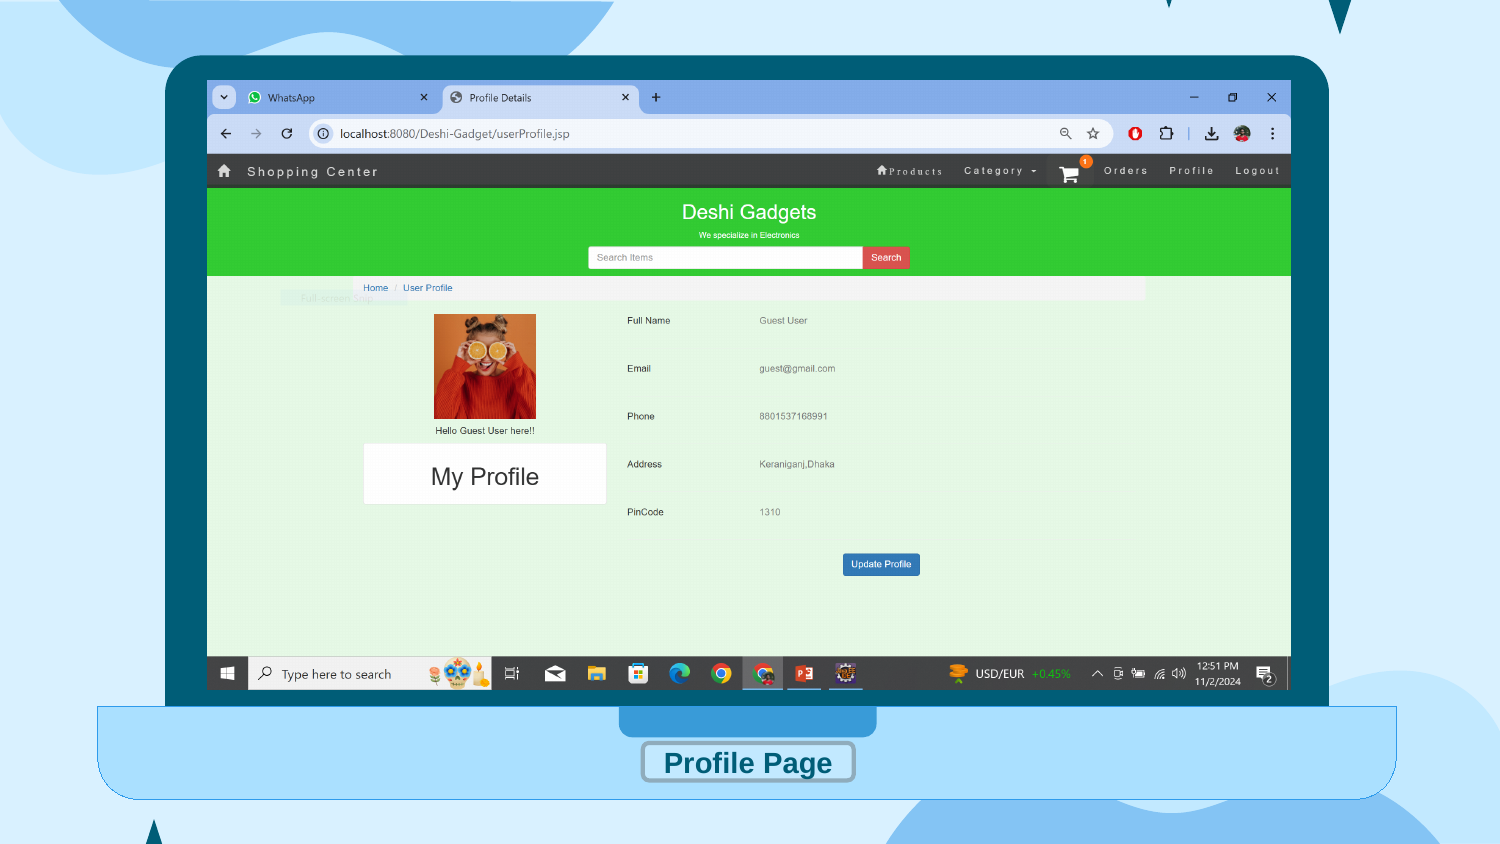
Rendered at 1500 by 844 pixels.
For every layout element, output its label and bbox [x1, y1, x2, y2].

text_box [97, 0, 1397, 844]
picture [208, 81, 1290, 689]
